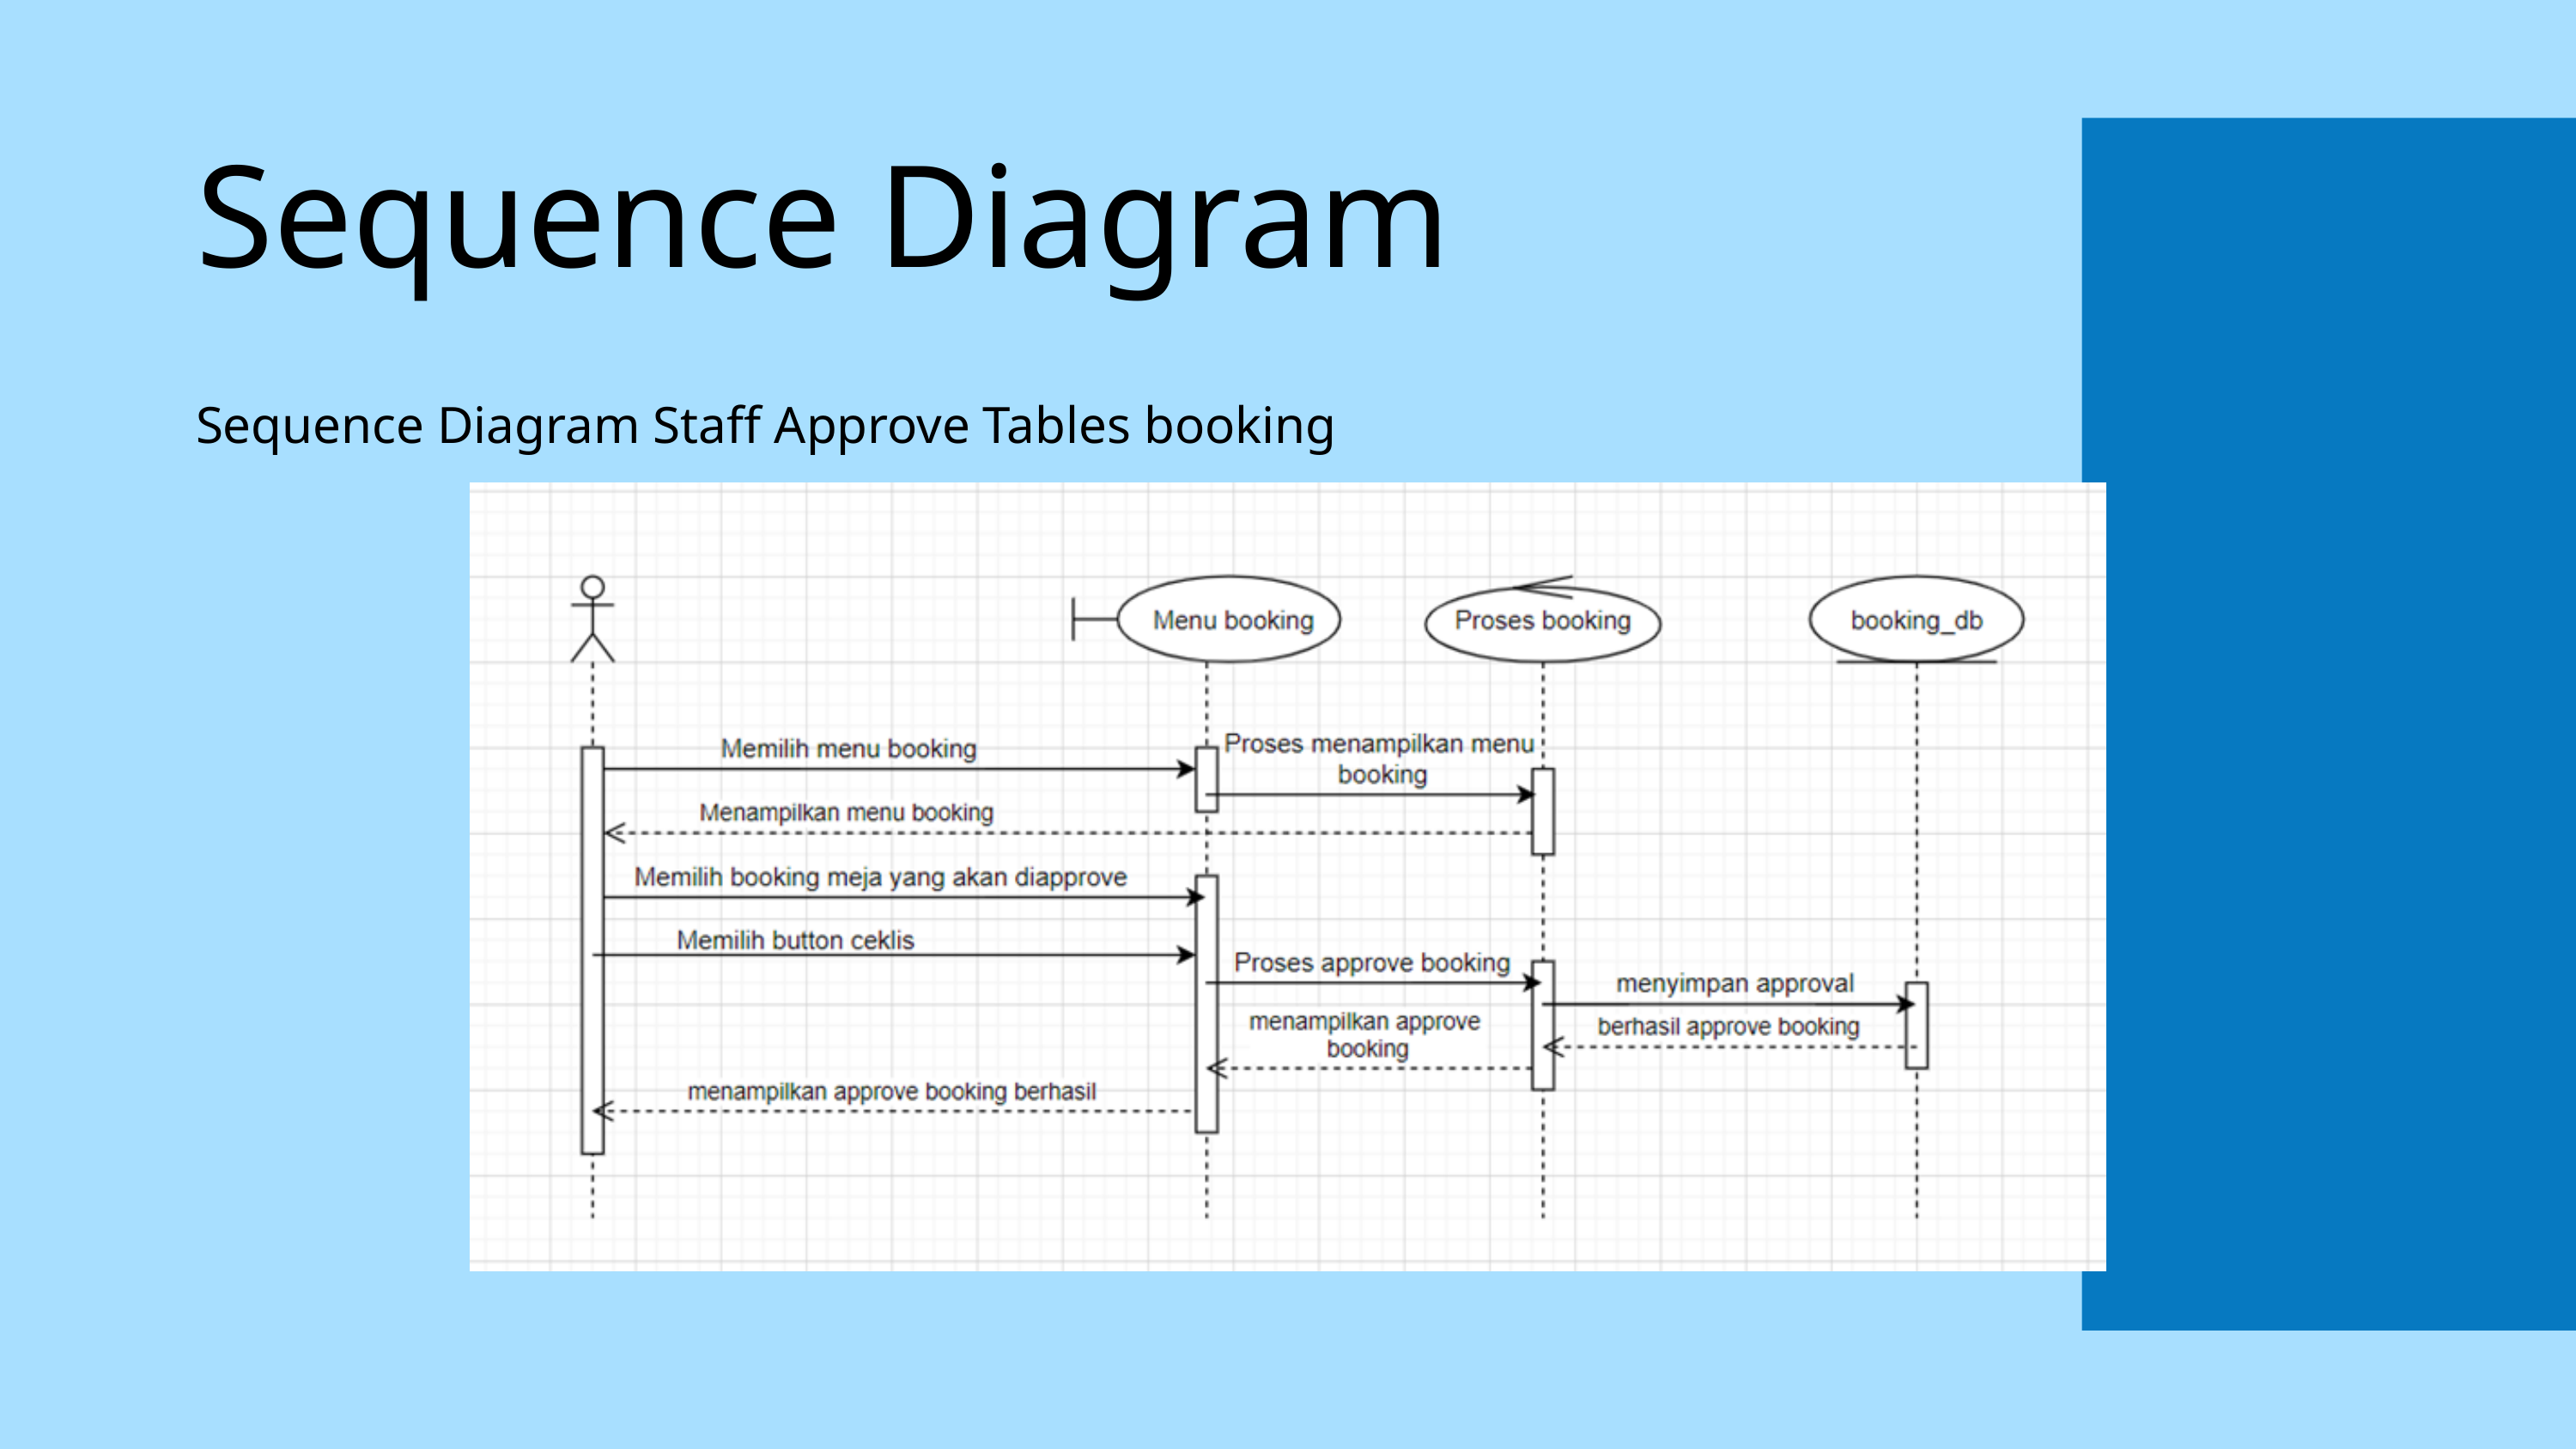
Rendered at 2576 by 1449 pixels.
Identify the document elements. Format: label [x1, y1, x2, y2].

text_box [2081, 118, 2576, 1331]
text_box [195, 144, 2380, 456]
text_box [470, 482, 2106, 1271]
